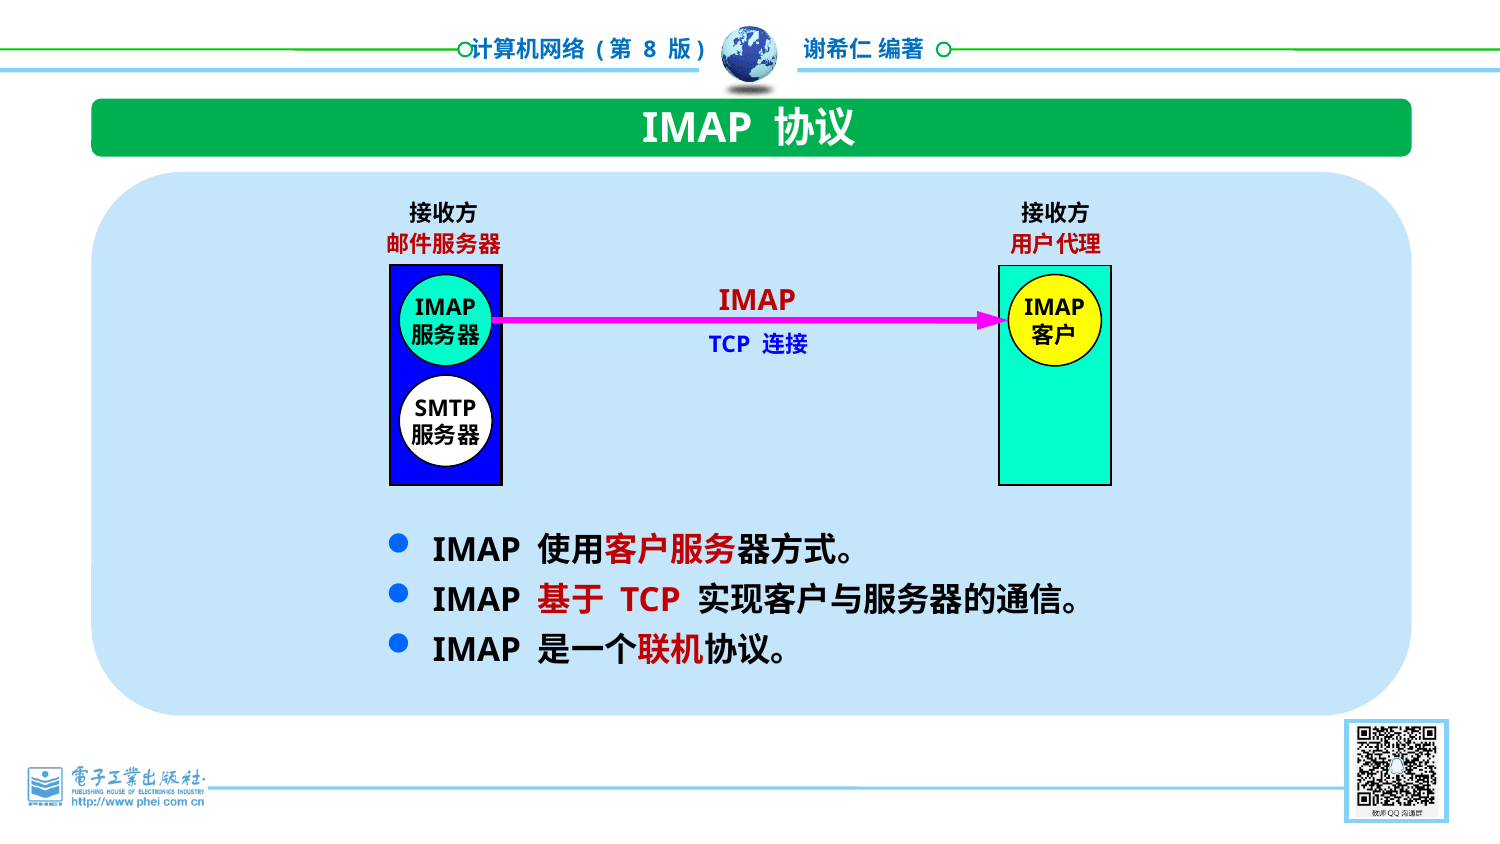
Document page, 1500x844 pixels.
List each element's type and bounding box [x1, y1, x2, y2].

picture [1355, 724, 1438, 817]
picture [23, 764, 208, 809]
text_box [91, 93, 1412, 158]
text_box [89, 169, 1414, 718]
picture [719, 24, 779, 93]
